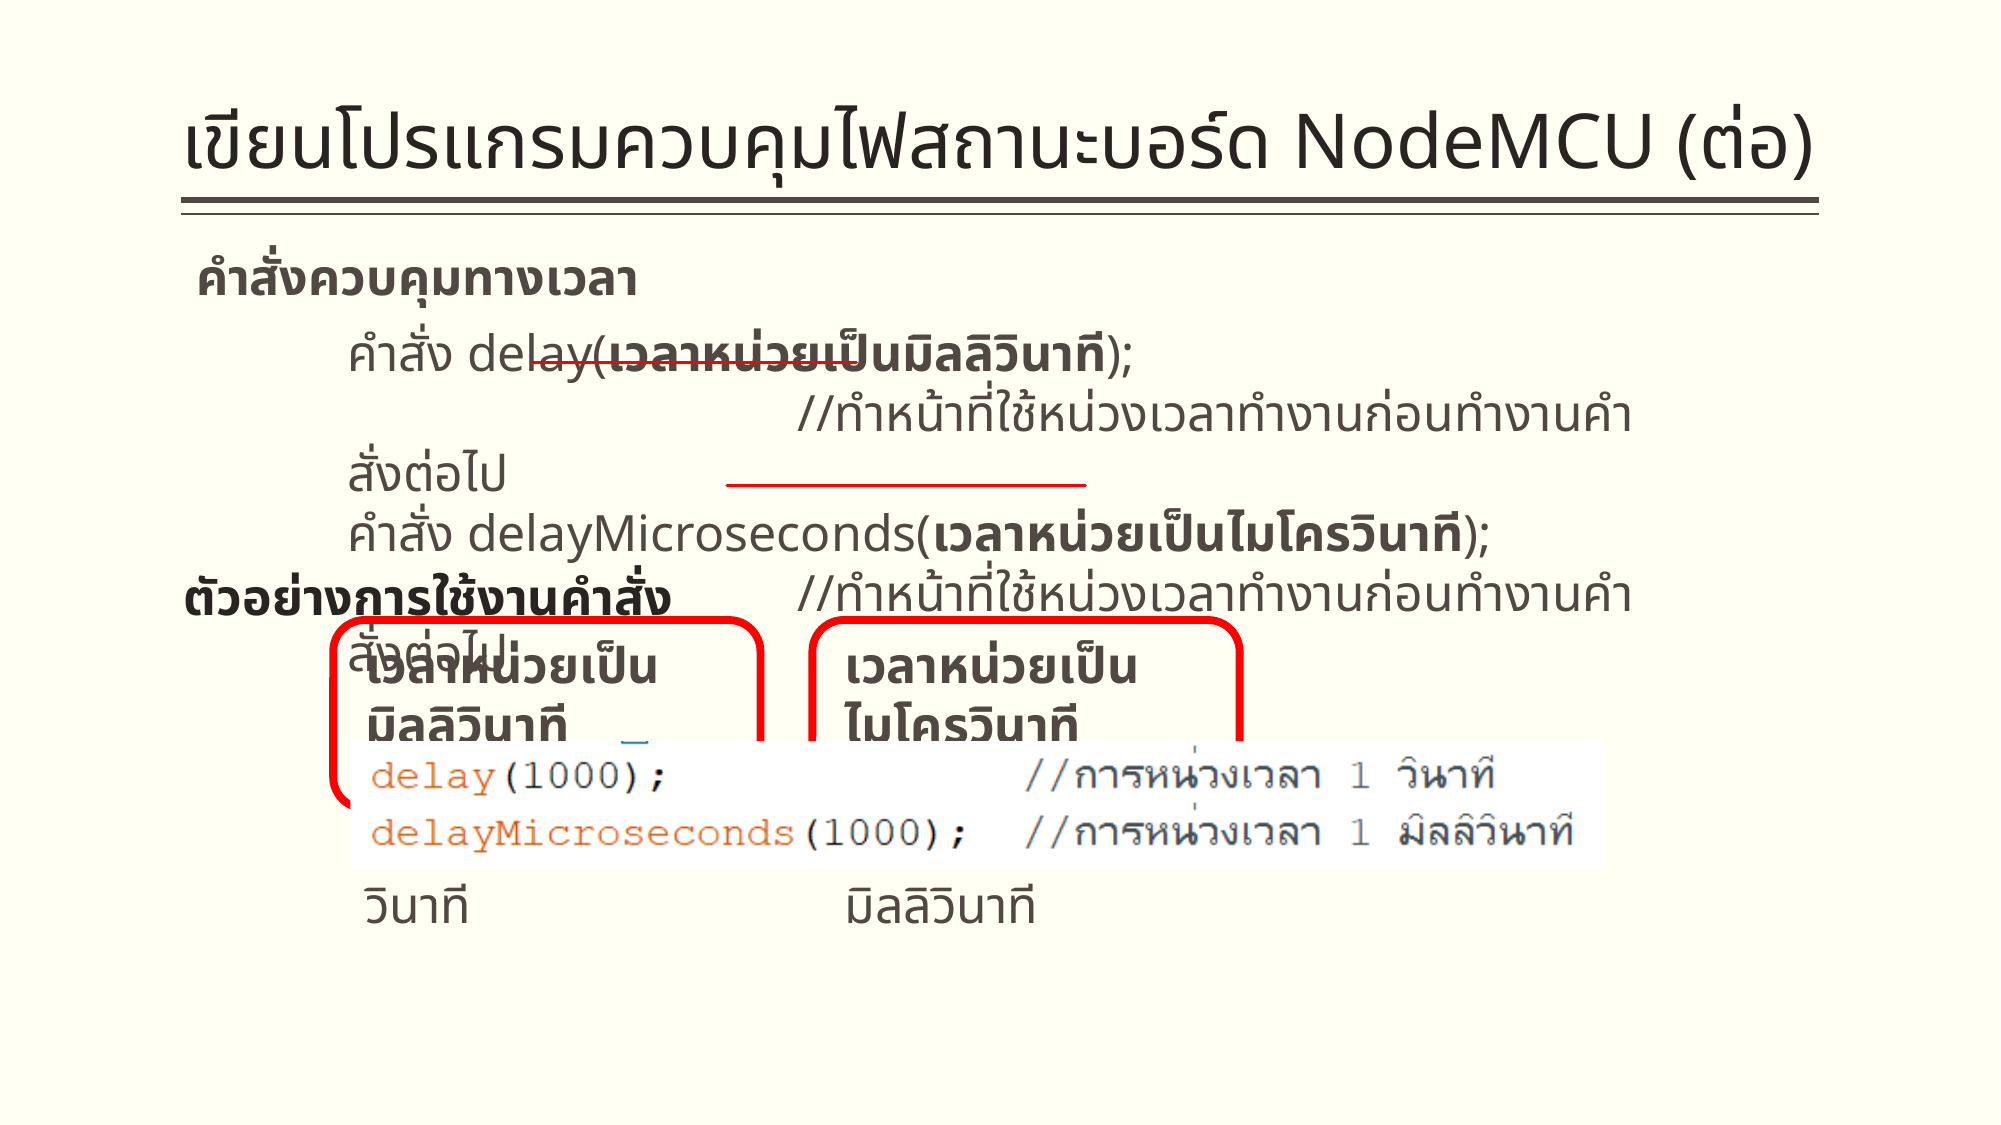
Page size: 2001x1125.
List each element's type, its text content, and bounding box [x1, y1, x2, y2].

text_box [812, 619, 1240, 739]
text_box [333, 619, 761, 809]
text_box ตัวอย่างการใช้งานคำสั่ง [156, 532, 857, 659]
text_box คำสั่ง delay(เวลาหน่วยเป็นมิลลิวินาที); //ทำหน้าที่ใช้หน่วงเวลาทำงานก่อนทำงานคำสั่งต่อไป คำสั่ง delayMicroseconds(เวลาหน่วยเป็นไมโครวินาที); //ทำหน้าที่ใช้หน่วงเวลาทำงานก่อนทำงานคำสั่งต่อไป [333, 314, 1667, 689]
text_box คำสั่งควบคุมทางเวลา [181, 238, 1516, 314]
picture [350, 741, 1605, 867]
title เขียนโปรแกรมควบคุมไฟสถานะบอร์ด NodeMCU (ต่อ) [181, 12, 1819, 193]
